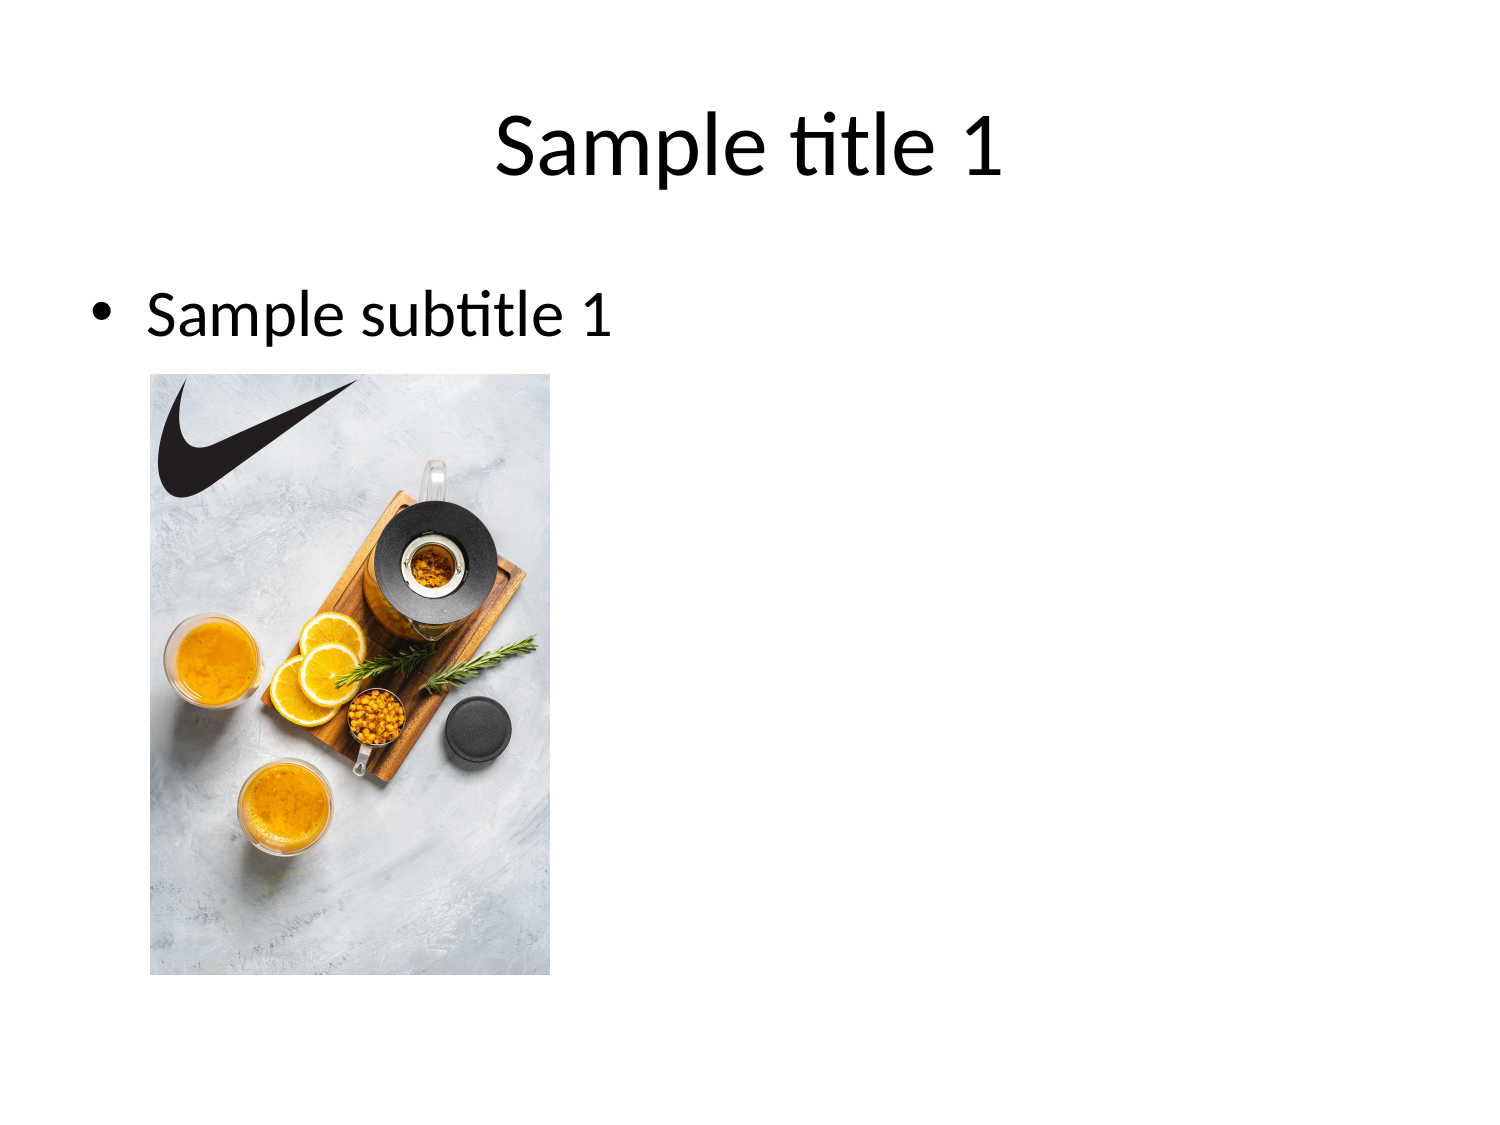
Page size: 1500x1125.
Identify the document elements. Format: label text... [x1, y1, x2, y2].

title Sample title 1 [75, 45, 1425, 233]
list Sample subtitle 1 [75, 262, 1425, 1005]
picture [149, 374, 551, 976]
